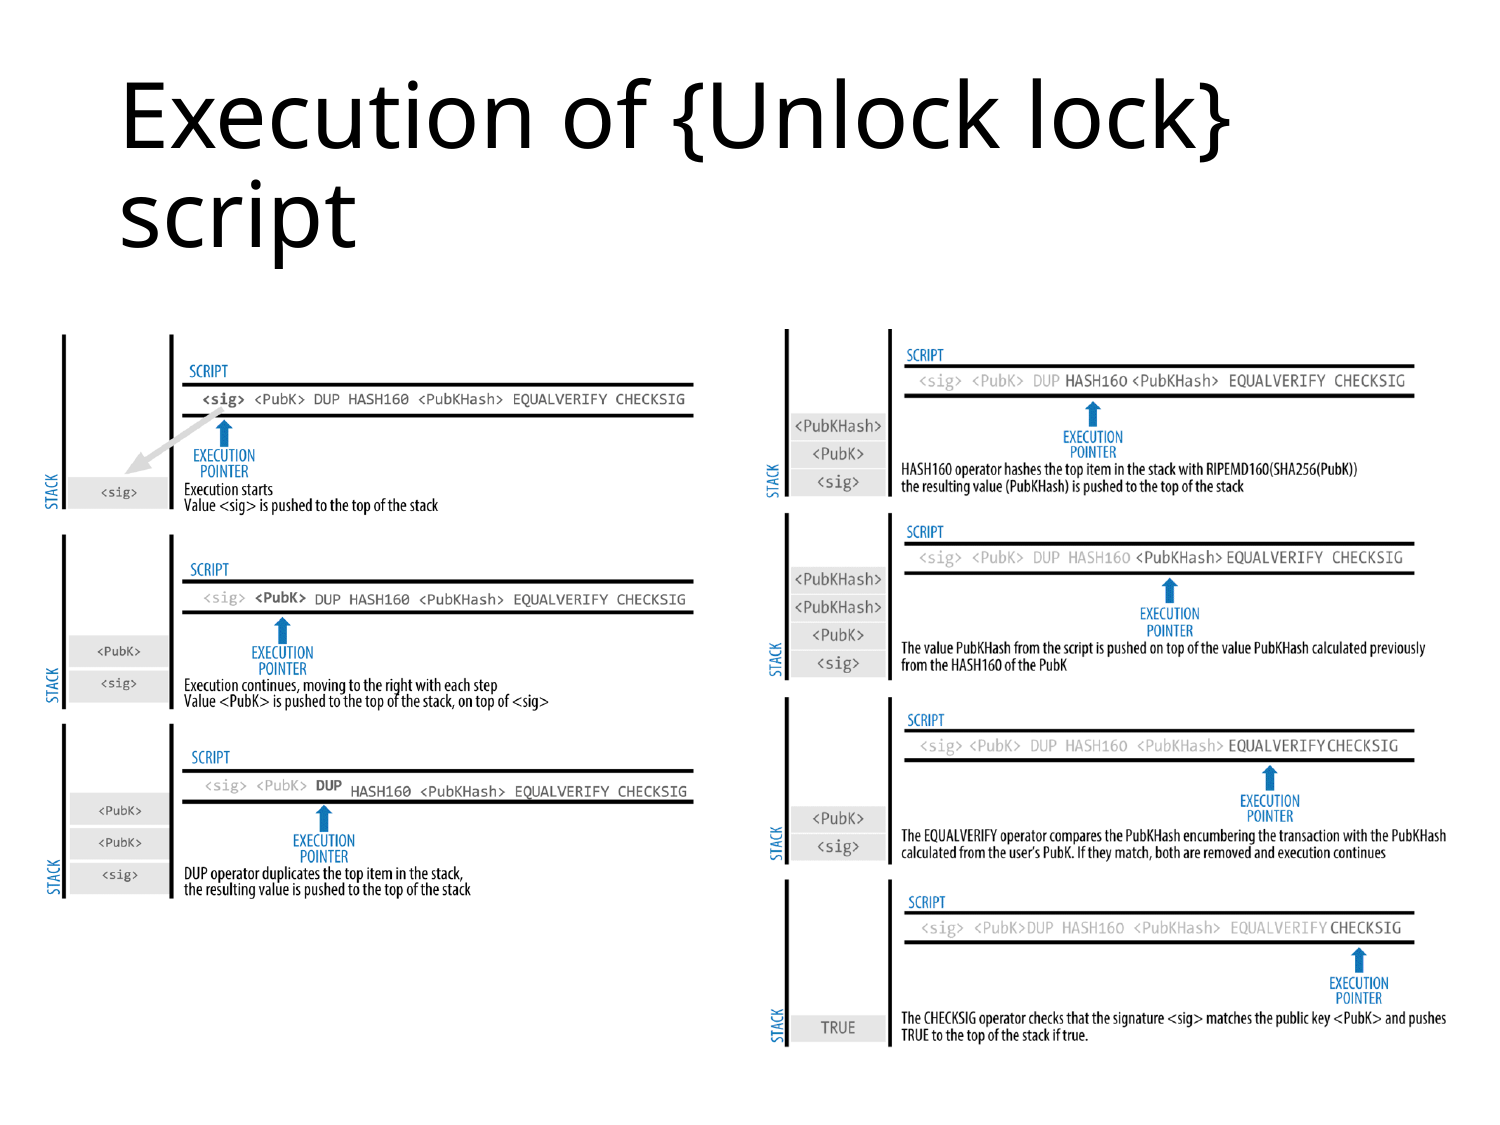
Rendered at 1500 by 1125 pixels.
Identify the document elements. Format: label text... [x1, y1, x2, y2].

picture [32, 320, 710, 908]
picture [745, 320, 1471, 1054]
title Execution of {Unlock lock} script [103, 59, 1397, 278]
